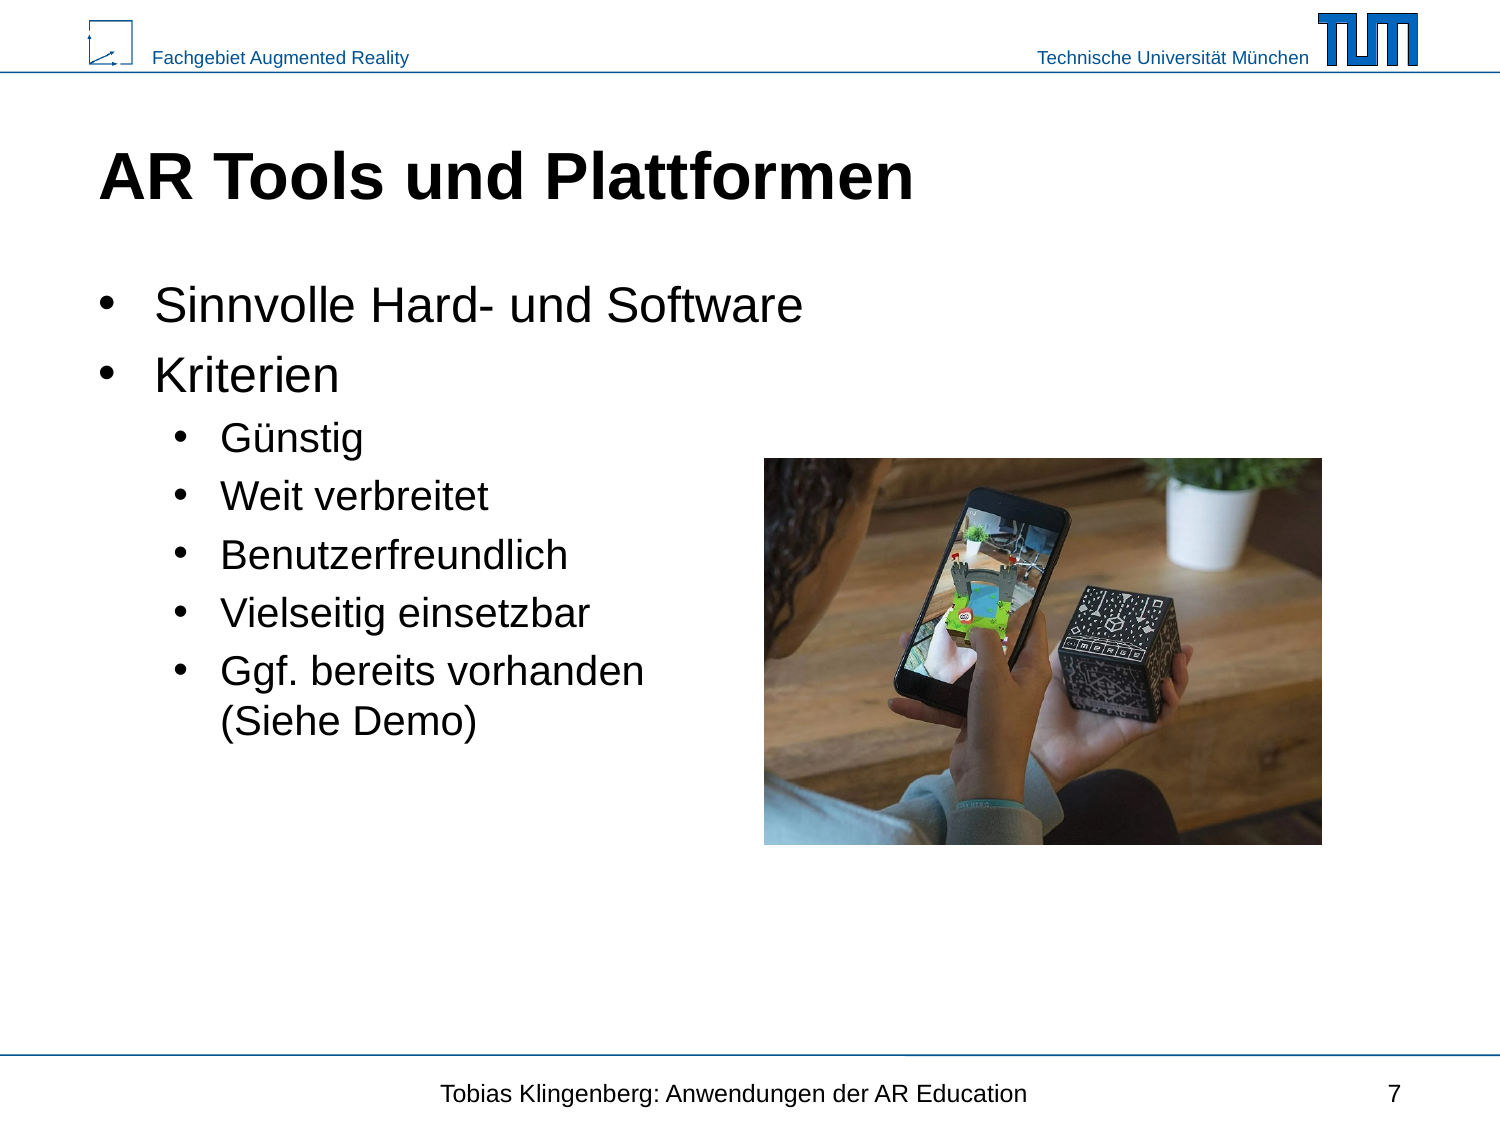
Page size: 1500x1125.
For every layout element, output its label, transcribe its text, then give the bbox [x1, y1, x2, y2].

slide_number 7 [1103, 1067, 1417, 1118]
list Sinnvolle Hard- und Software Kriterien Günstig Weit verbreitet Benutzerfreundlich Vielseitig einsetzbar Ggf. bereits vorhanden (Siehe Demo) [83, 264, 1417, 1013]
title AR Tools und Plattformen [83, 120, 1417, 221]
picture [83, 14, 136, 68]
footer Tobias Klingenberg: Anwendungen der AR Education [424, 1067, 1103, 1118]
picture [763, 458, 1322, 846]
